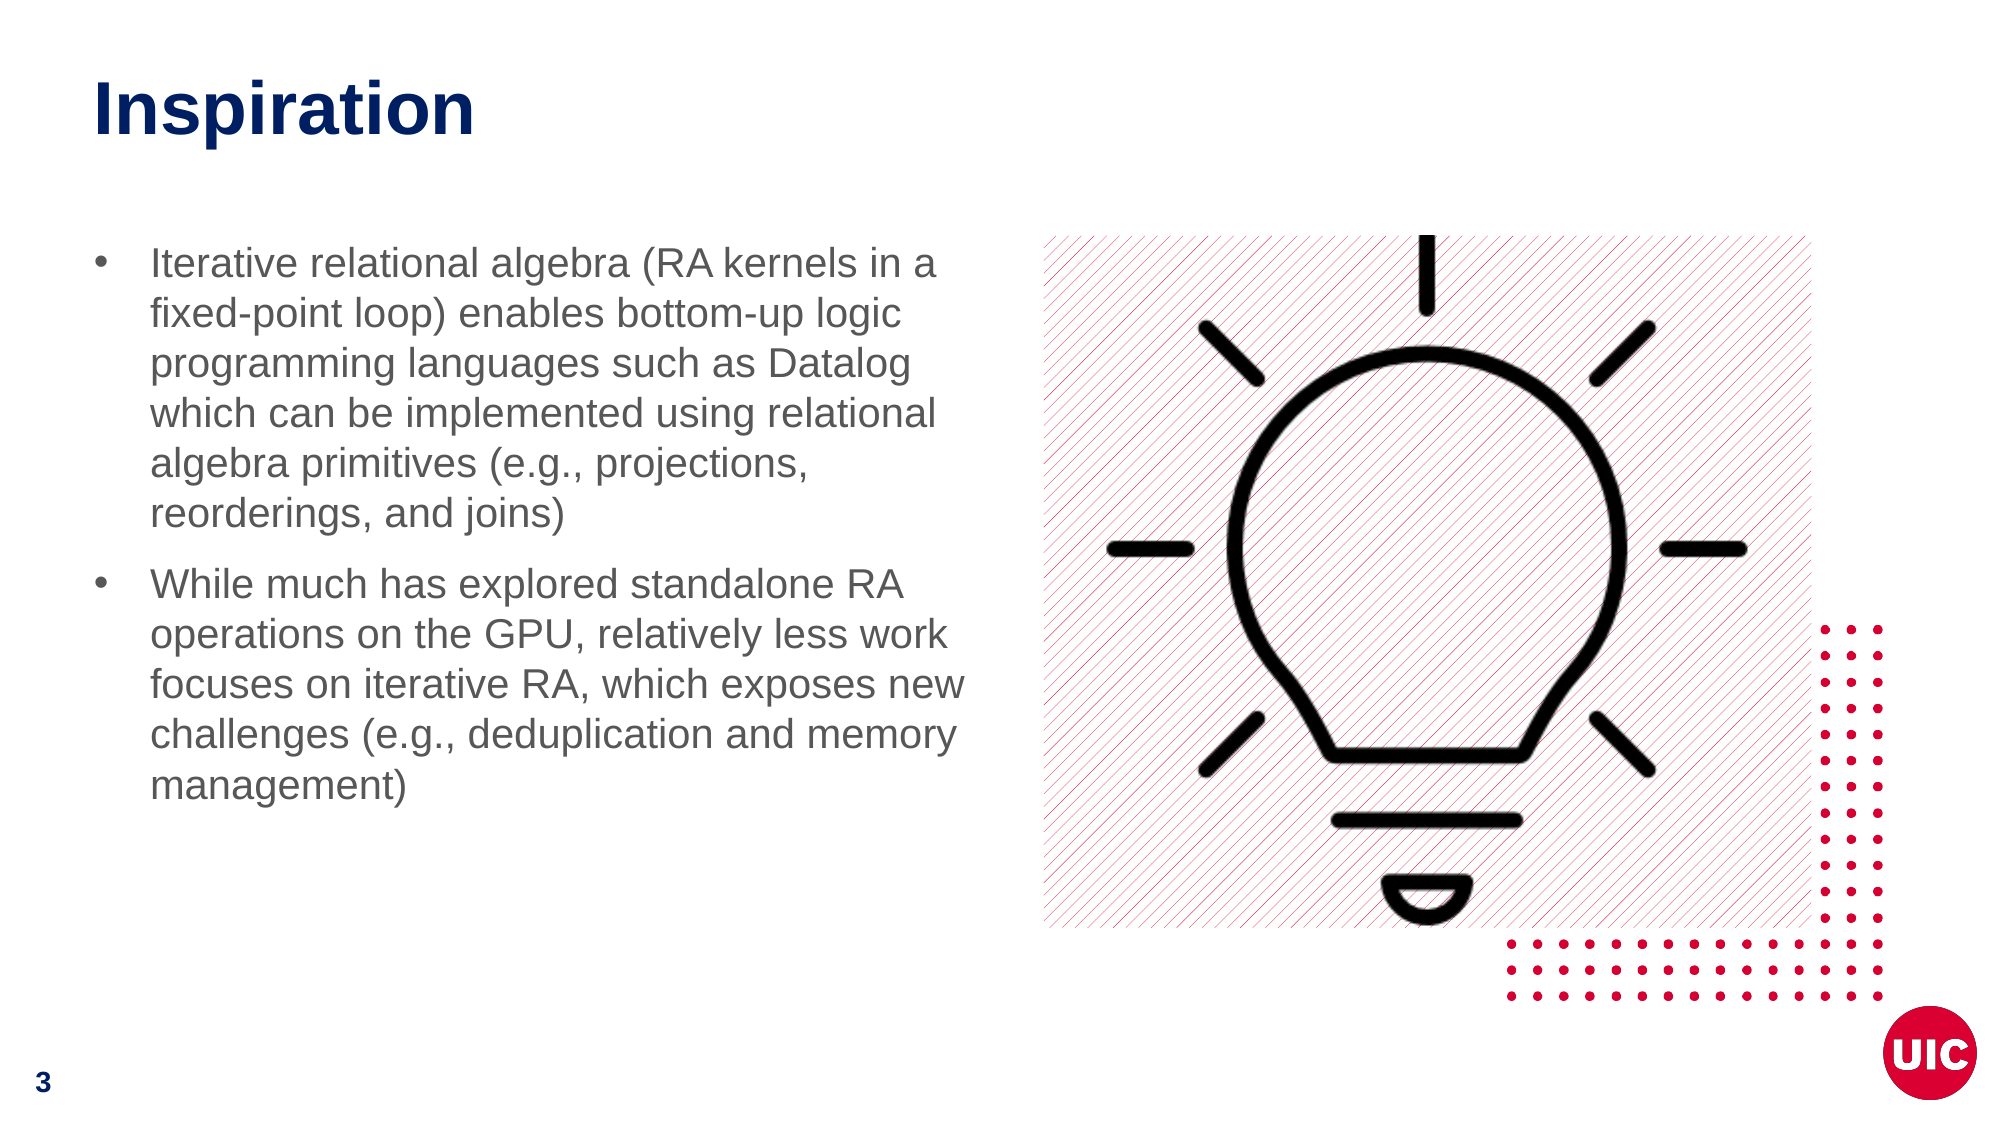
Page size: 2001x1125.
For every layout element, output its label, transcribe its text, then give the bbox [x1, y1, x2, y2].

title Inspiration [93, 70, 1907, 204]
picture [1043, 235, 1980, 1102]
list Iterative relational algebra (RA kernels in a fixed-point loop) enables bottom-up logic programming languages such as Datalog which can be implemented using relational algebra primitives (e.g., projections, reorderings, and joins) While much has explored standalone RA operations on the GPU, relatively less work focuses on iterative RA, which exposes new challenges (e.g., deduplication and memory management) [93, 235, 1000, 973]
